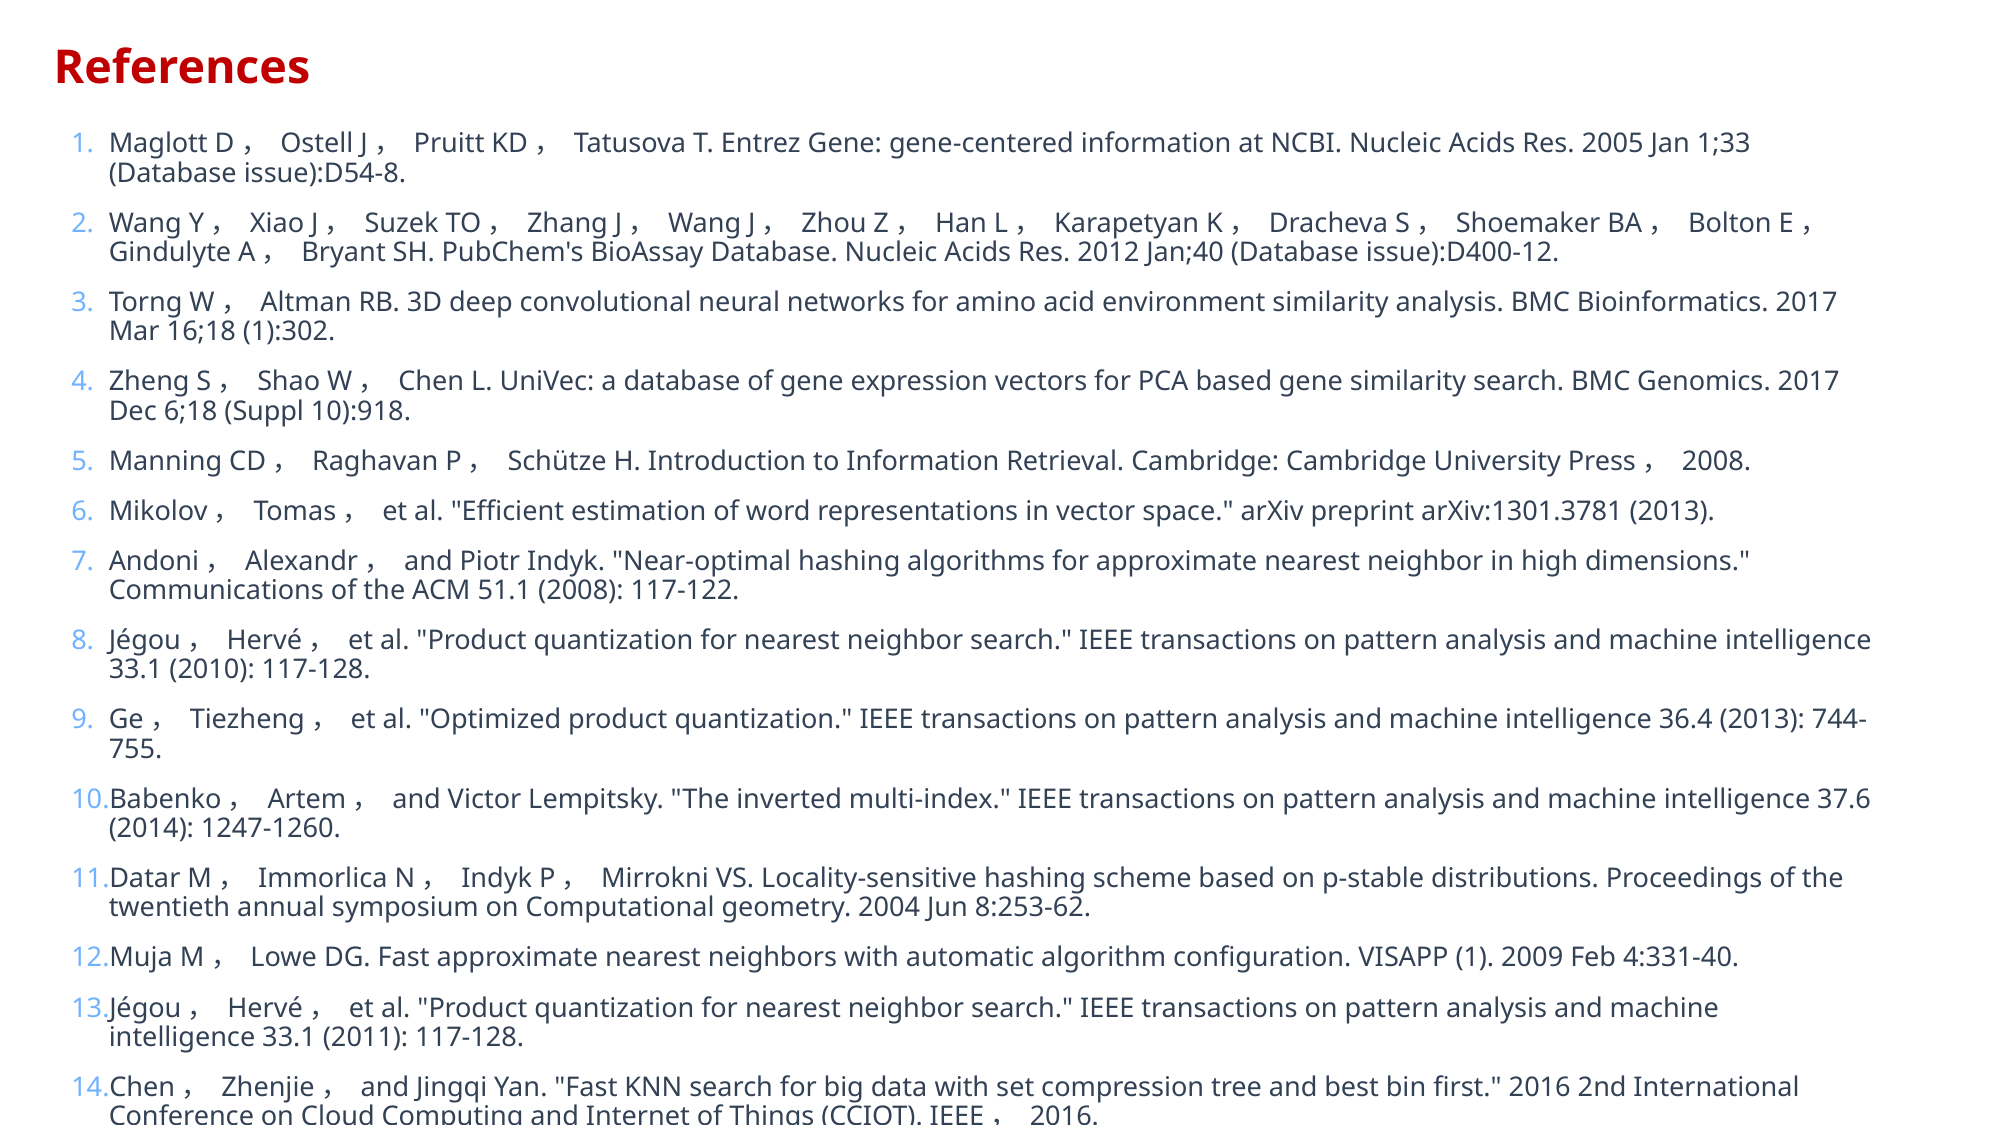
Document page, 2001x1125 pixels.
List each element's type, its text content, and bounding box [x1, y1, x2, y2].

text_box References [38, 19, 378, 117]
list Maglott D， Ostell J， Pruitt KD， Tatusova T. Entrez Gene: gene-centered information at NCBI. Nucleic Acids Res. 2005 Jan 1;33 (Database issue):D54-8. Wang Y， Xiao J， Suzek TO， Zhang J， Wang J， Zhou Z， Han L， Karapetyan K， Dracheva S， Shoemaker BA， Bolton E， Gindulyte A， Bryant SH. PubChem's BioAssay Database. Nucleic Acids Res. 2012 Jan;40 (Database issue):D400-12. Torng W， Altman RB. 3D deep convolutional neural networks for amino acid environment similarity analysis. BMC Bioinformatics. 2017 Mar 16;18 (1):302. Zheng S， Shao W， Chen L. UniVec: a database of gene expression vectors for PCA based gene similarity search. BMC Genomics. 2017 Dec 6;18 (Suppl 10):918. Manning CD， Raghavan P， Schütze H. Introduction to Information Retrieval. Cambridge: Cambridge University Press， 2008. Mikolov， Tomas， et al. "Efficient estimation of word representations in vector space." arXiv preprint arXiv:1301.3781 (2013). Andoni， Alexandr， and Piotr Indyk. "Near-optimal hashing algorithms for approximate nearest neighbor in high dimensions." Communications of the ACM 51.1 (2008): 117-122. Jégou， Hervé， et al. "Product quantization for nearest neighbor search." IEEE transactions on pattern analysis and machine intelligence 33.1 (2010): 117-128. Ge， Tiezheng， et al. "Optimized product quantization." IEEE transactions on pattern analysis and machine intelligence 36.4 (2013): 744-755. Babenko， Artem， and Victor Lempitsky. "The inverted multi-index." IEEE transactions on pattern analysis and machine intelligence 37.6 (2014): 1247-1260. Datar M， Immorlica N， Indyk P， Mirrokni VS. Locality-sensitive hashing scheme based on p-stable distributions. Proceedings of the twentieth annual symposium on Computational geometry. 2004 Jun 8:253-62. Muja M， Lowe DG. Fast approximate nearest neighbors with automatic algorithm configuration. VISAPP (1). 2009 Feb 4:331-40. Jégou， Hervé， et al. "Product quantization for nearest neighbor search." IEEE transactions on pattern analysis and machine intelligence 33.1 (2011): 117-128. Chen， Zhenjie， and Jingqi Yan. "Fast KNN search for big data with set compression tree and best bin first." 2016 2nd International Conference on Cloud Computing and Internet of Things (CCIOT). IEEE， 2016. Dehmamy， Nima， Albert-László Barabási， and Rose Yu. "Understanding the representation power of graph neural networks in learning graph topology." Advances in Neural Information Processing Systems 32 (2019). Babenko A， Lempitsky V. The inverted multi-index. IEEE transactions on pattern analysis and machine intelligence. 2014 Jun 7;37 (6):1247-60. [56, 122, 1888, 1111]
